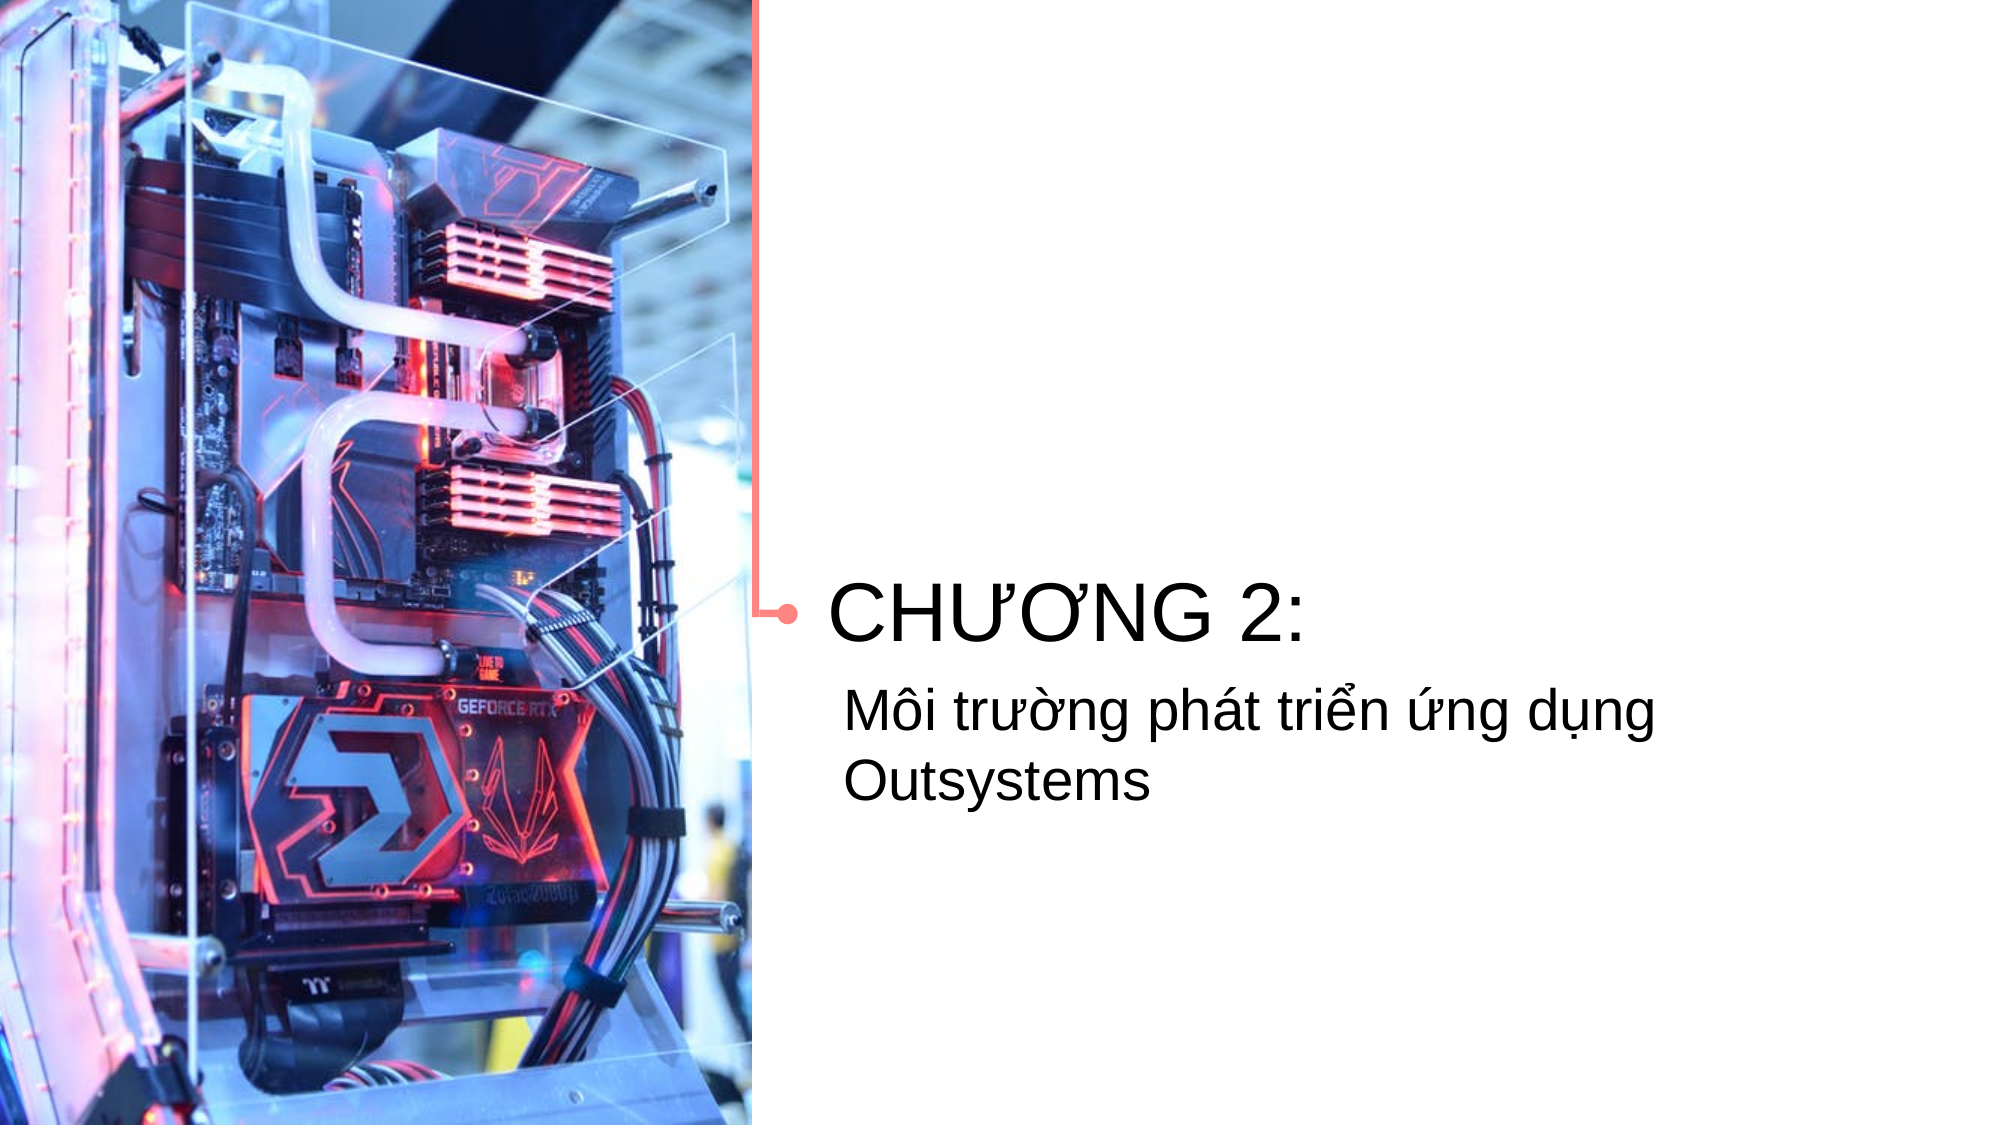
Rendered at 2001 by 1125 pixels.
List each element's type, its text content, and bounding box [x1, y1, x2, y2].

picture [0, 0, 752, 1125]
text_box Môi trường phát triển ứng dụng Outsystems [823, 651, 1907, 896]
text_box [752, 0, 761, 603]
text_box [759, 603, 798, 625]
text_box CHƯƠNG 2: [807, 535, 1796, 680]
